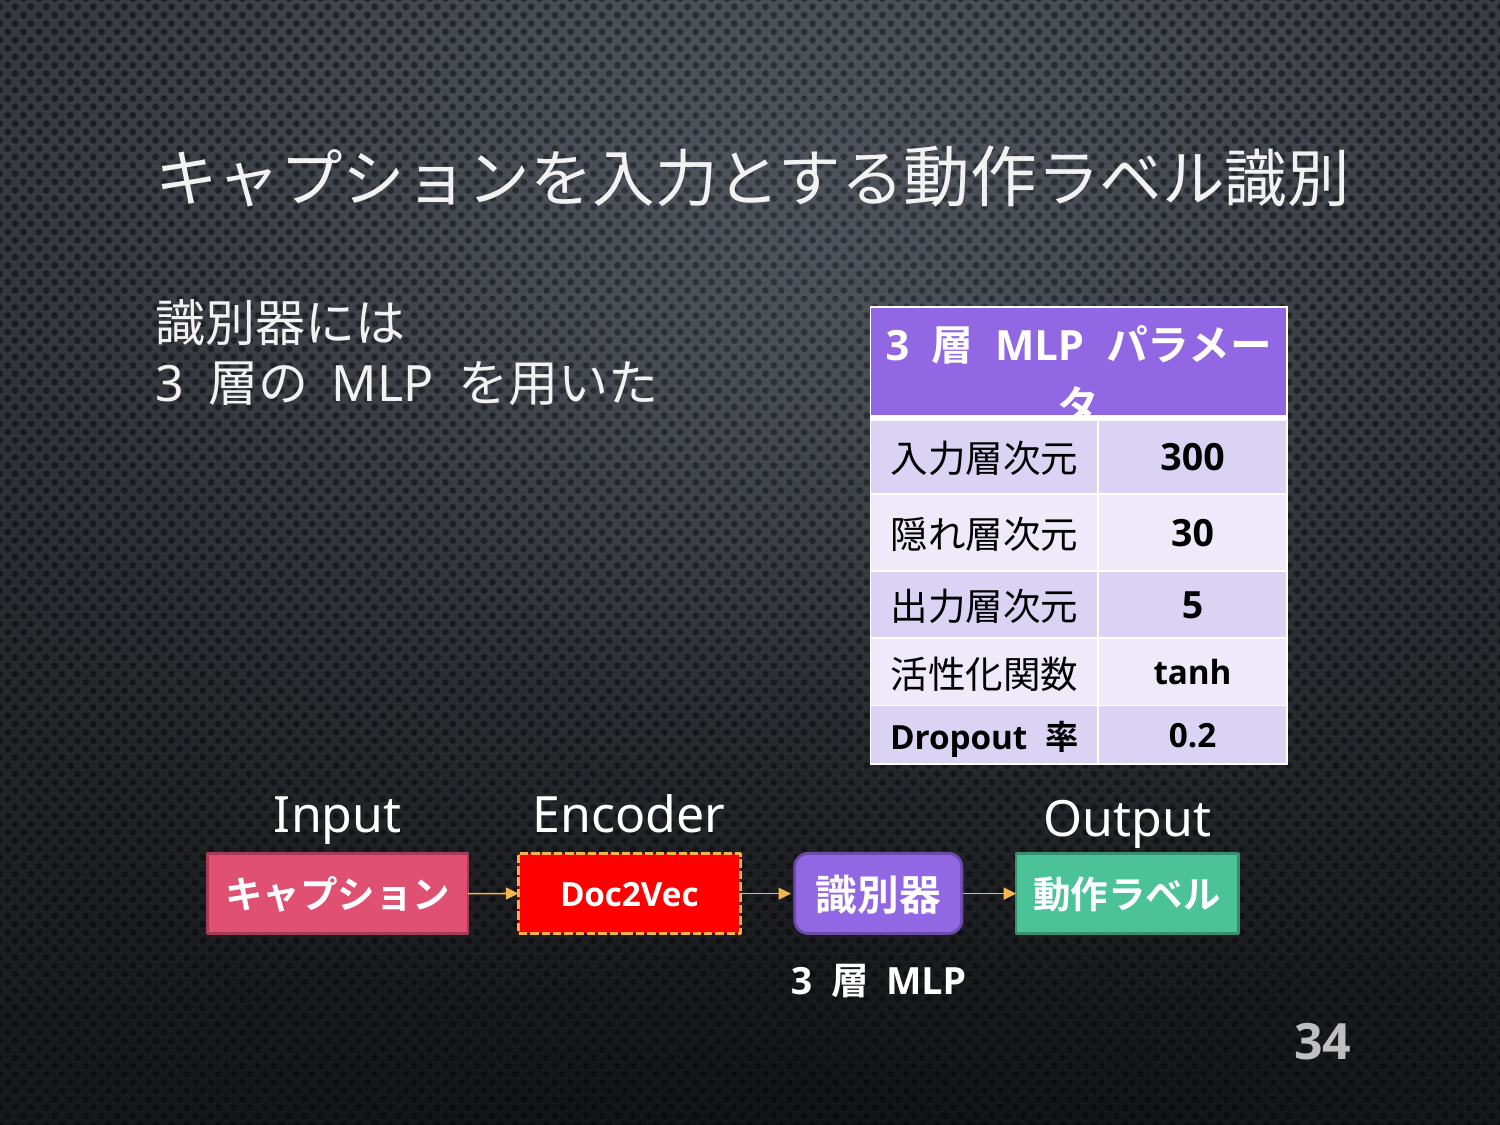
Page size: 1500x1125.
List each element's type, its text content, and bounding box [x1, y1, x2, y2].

table_cell 5 [1099, 572, 1286, 637]
text_box 識別器には 3 層の MLP を用いた [140, 284, 1208, 419]
table_cell 入力層次元 [871, 421, 1097, 493]
slide_number 34 [1171, 1013, 1367, 1074]
title キャプションを入力とする動作ラベル識別 [140, 107, 1390, 242]
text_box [207, 775, 1239, 1011]
table_cell Dropout 率 [871, 706, 1097, 763]
table_cell 隠れ層次元 [871, 495, 1097, 570]
table_cell 300 [1099, 421, 1286, 493]
table_cell 0.2 [1099, 706, 1286, 763]
table_header 3 層 MLP パラメータ [871, 308, 1286, 415]
table_cell 30 [1099, 495, 1286, 570]
table_cell 出力層次元 [871, 572, 1097, 637]
table_cell tanh [1099, 639, 1286, 705]
table_cell 活性化関数 [871, 639, 1097, 705]
